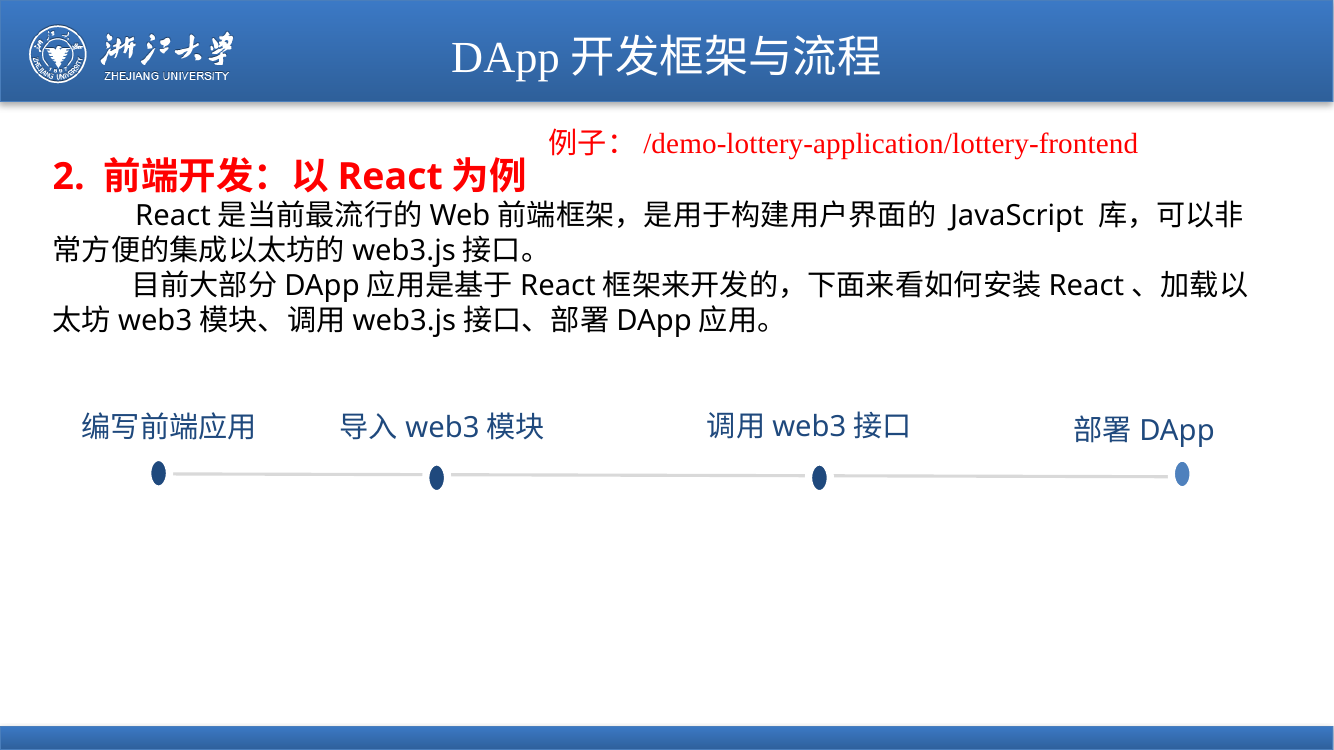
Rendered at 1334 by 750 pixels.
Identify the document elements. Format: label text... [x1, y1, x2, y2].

text_box 例子：/demo-lottery-application/lottery-frontend [533, 117, 1209, 167]
text_box 2. 前端开发：以React为例 React是当前最流行的Web前端框架，是用于构建用户界面的 JavaScript 库，可以非常方便的集成以太坊的web3.js接口。 目前大部分DApp应用是基于React框架来开发的，下面来看如何安装React、加载以太坊web3模块、调用web3.js接口、部署DApp应用。 [37, 144, 1273, 344]
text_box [37, 399, 1239, 494]
title DApp开发框架与流程 [0, 19, 1334, 91]
